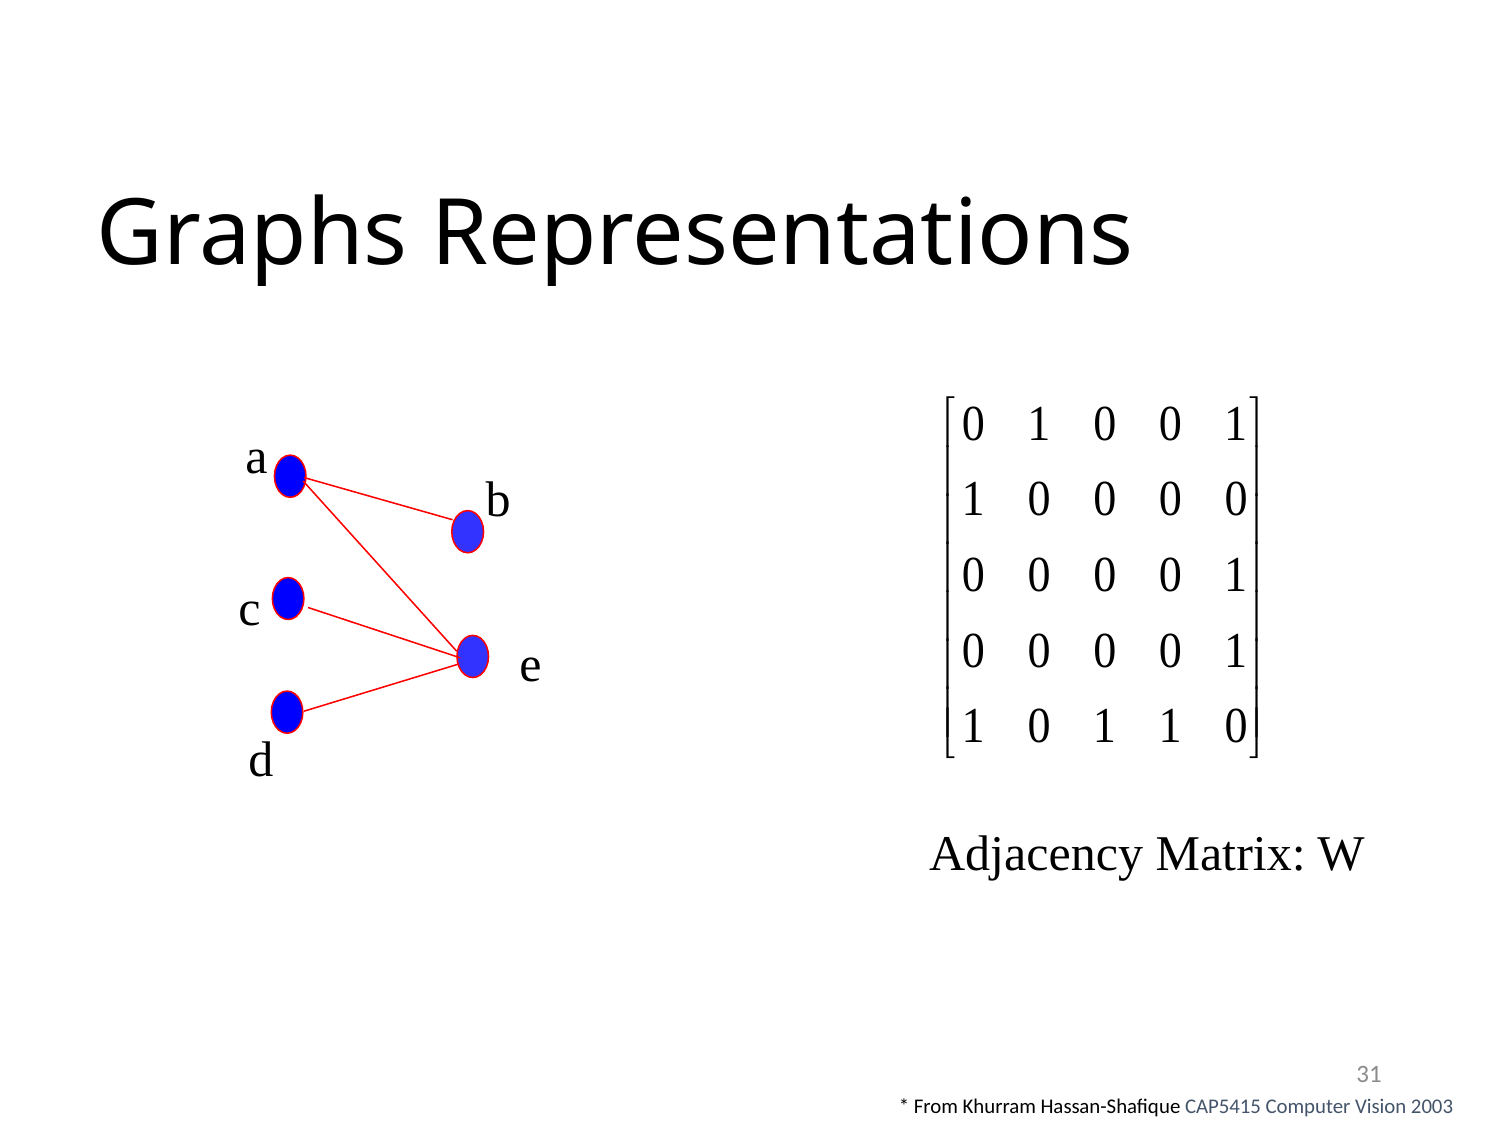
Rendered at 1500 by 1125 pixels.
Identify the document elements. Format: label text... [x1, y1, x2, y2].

text_box [271, 691, 303, 734]
text_box d [233, 718, 289, 794]
text_box [457, 635, 489, 678]
text_box b [470, 459, 526, 534]
title Graphs Representations [81, 141, 1357, 329]
text_box Adjacency Matrix: W [914, 813, 1380, 888]
text_box a [230, 415, 283, 491]
text_box e [504, 623, 557, 699]
text_box [272, 577, 304, 620]
text_box * From Khurram Hassan-Shafique CAP5415 Computer Vision 2003 [884, 1084, 1469, 1125]
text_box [936, 389, 1275, 768]
text_box c [223, 568, 276, 644]
text_box [451, 510, 484, 553]
text_box [274, 455, 306, 498]
slide_number 31 [1059, 1042, 1397, 1084]
